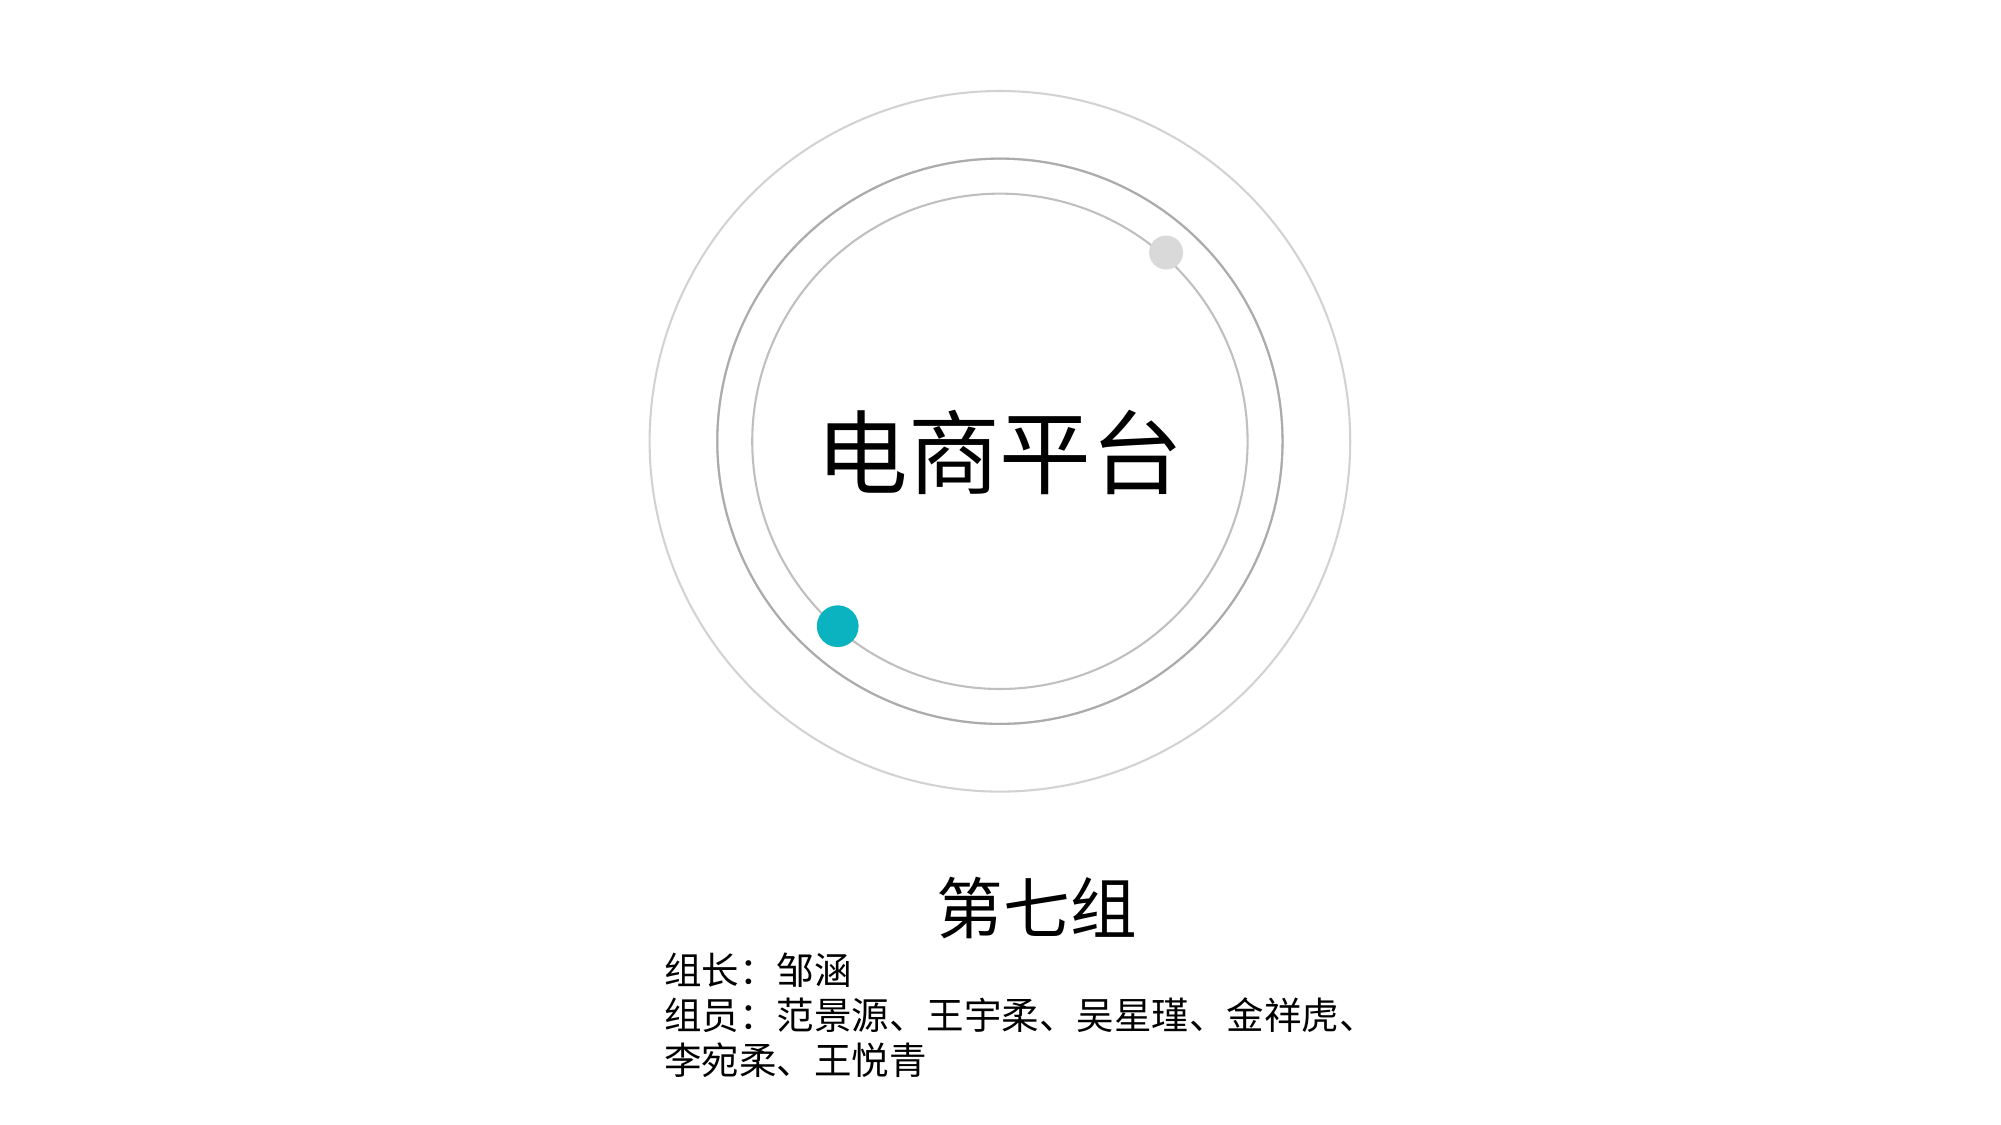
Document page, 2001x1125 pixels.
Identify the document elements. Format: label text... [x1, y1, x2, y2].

text_box 第七组 组长：邹涵 组员：范景源、王宇柔、吴星瑾、金祥虎、李宛柔、王悦青 [649, 859, 1425, 1089]
text_box [648, 89, 1352, 793]
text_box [816, 235, 1184, 648]
